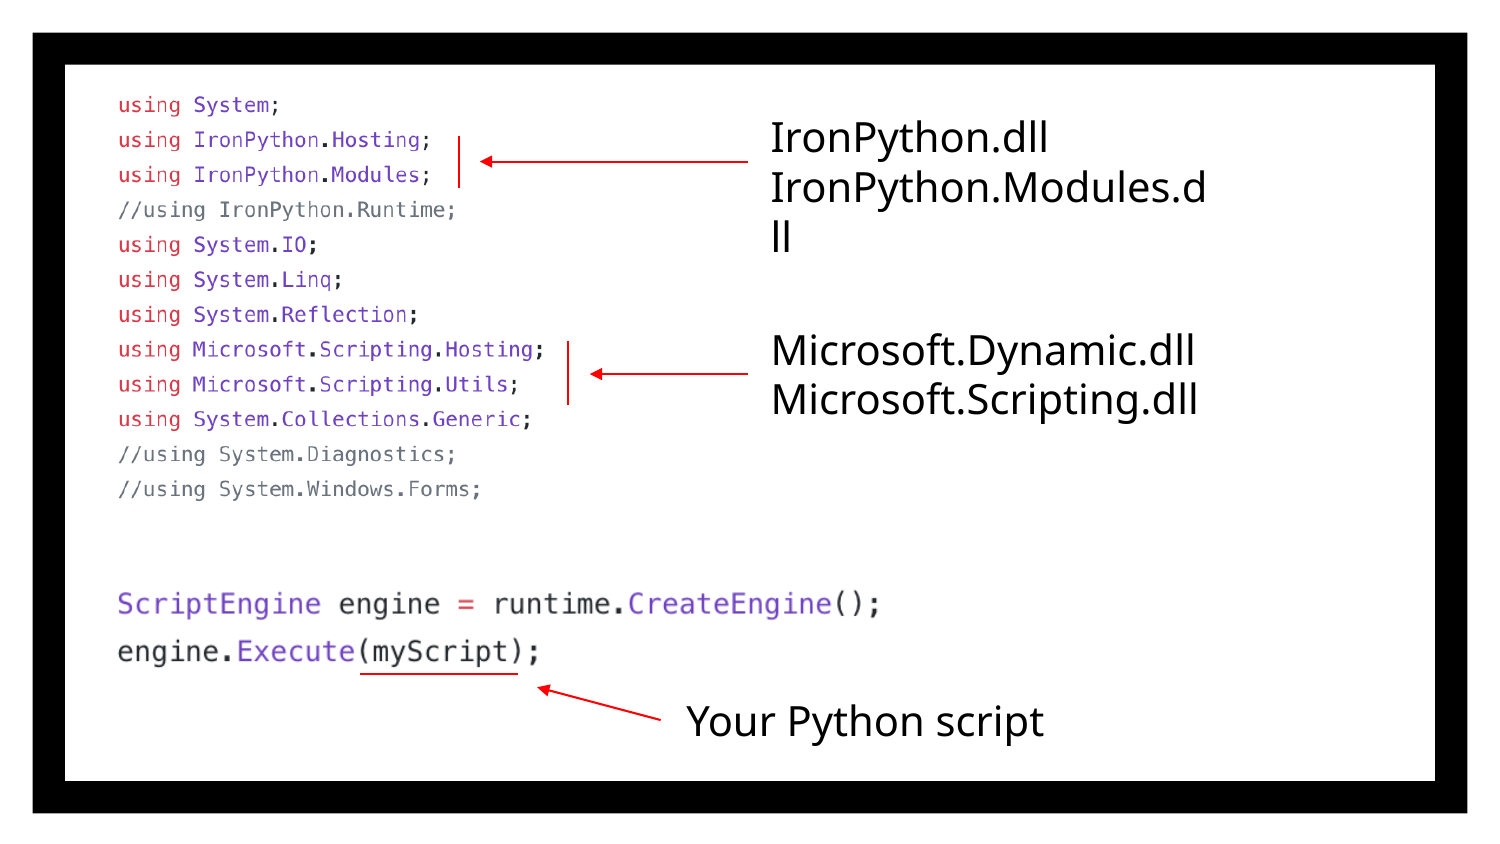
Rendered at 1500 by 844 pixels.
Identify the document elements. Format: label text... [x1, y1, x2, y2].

text_box Microsoft.Dynamic.dll Microsoft.Scripting.dll [755, 315, 1230, 431]
picture [96, 89, 624, 516]
picture [78, 559, 940, 705]
text_box IronPython.dll IronPython.Modules.dll [755, 103, 1230, 269]
text_box Your Python script [637, 687, 1094, 753]
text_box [536, 686, 661, 721]
